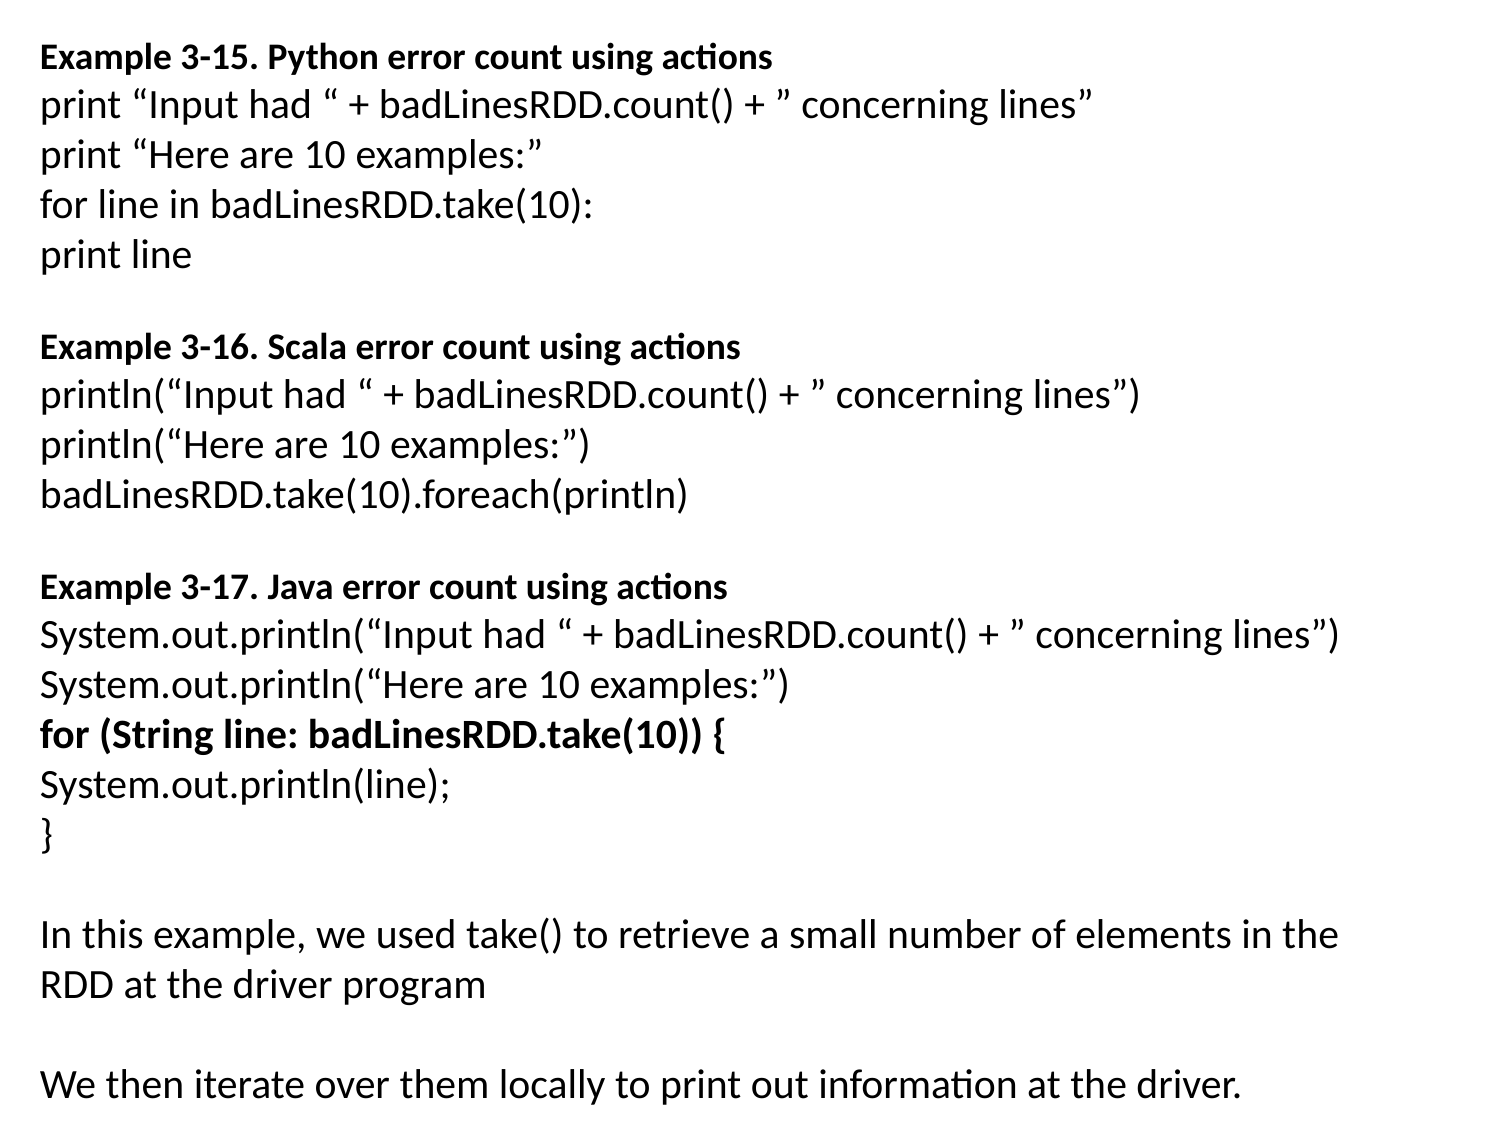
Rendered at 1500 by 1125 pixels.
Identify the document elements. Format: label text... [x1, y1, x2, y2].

text_box Example 3-15. Python error count using actions print “Input had “ + badLinesRDD.count() + ” concerning lines” print “Here are 10 examples:” for line in badLinesRDD.take(10): print line Example 3-16. Scala error count using actions println(“Input had “ + badLinesRDD.count() + ” concerning lines”) println(“Here are 10 examples:”) badLinesRDD.take(10).foreach(println) Example 3-17. Java error count using actions System.out.println(“Input had “ + badLinesRDD.count() + ” concerning lines”) System.out.println(“Here are 10 examples:”) for (String line: badLinesRDD.take(10)) { System.out.println(line); } In this example, we used take() to retrieve a small number of elements in the RDD at the driver program We then iterate over them locally to print out information at the driver. [24, 24, 1363, 1125]
